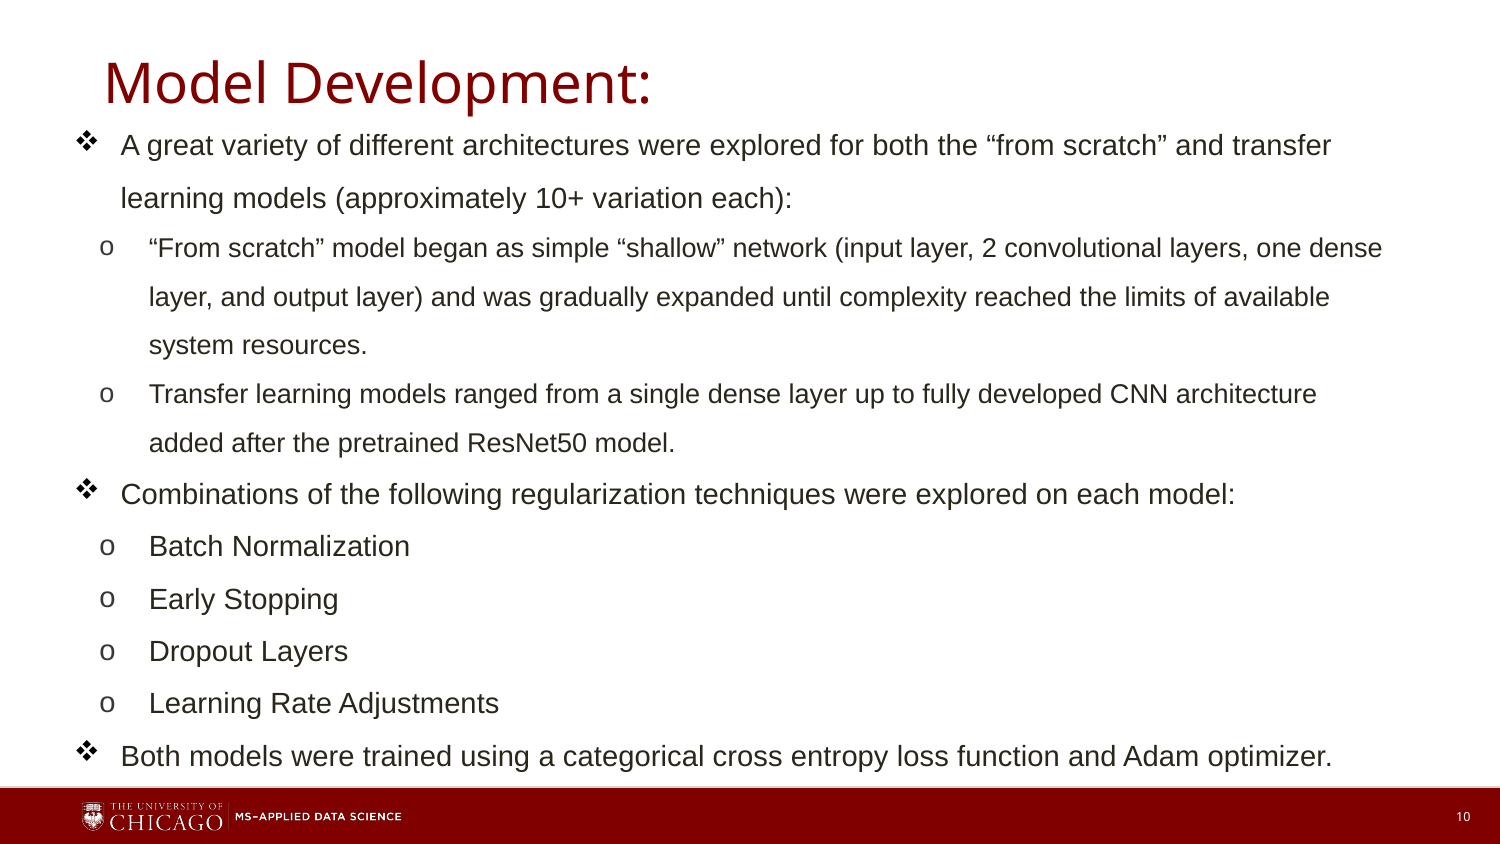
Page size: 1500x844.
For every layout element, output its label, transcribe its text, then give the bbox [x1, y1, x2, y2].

picture [66, 788, 416, 844]
title Model Development: [103, 4, 1397, 94]
slide_number 10 [1059, 794, 1482, 840]
text_box A great variety of different architectures were explored for both the “from scratch” and transfer learning models (approximately 10+ variation each): “From scratch” model began as simple “shallow” network (input layer, 2 convolutional layers, one dense layer, and output layer) and was gradually expanded until complexity reached the limits of available system resources. Transfer learning models ranged from a single dense layer up to fully developed CNN architecture added after the pretrained ResNet50 model. Combinations of the following regularization techniques were explored on each model: Batch Normalization Early Stopping Dropout Layers Learning Rate Adjustments Both models were trained using a categorical cross entropy loss function and Adam optimizer. [58, 94, 1405, 788]
